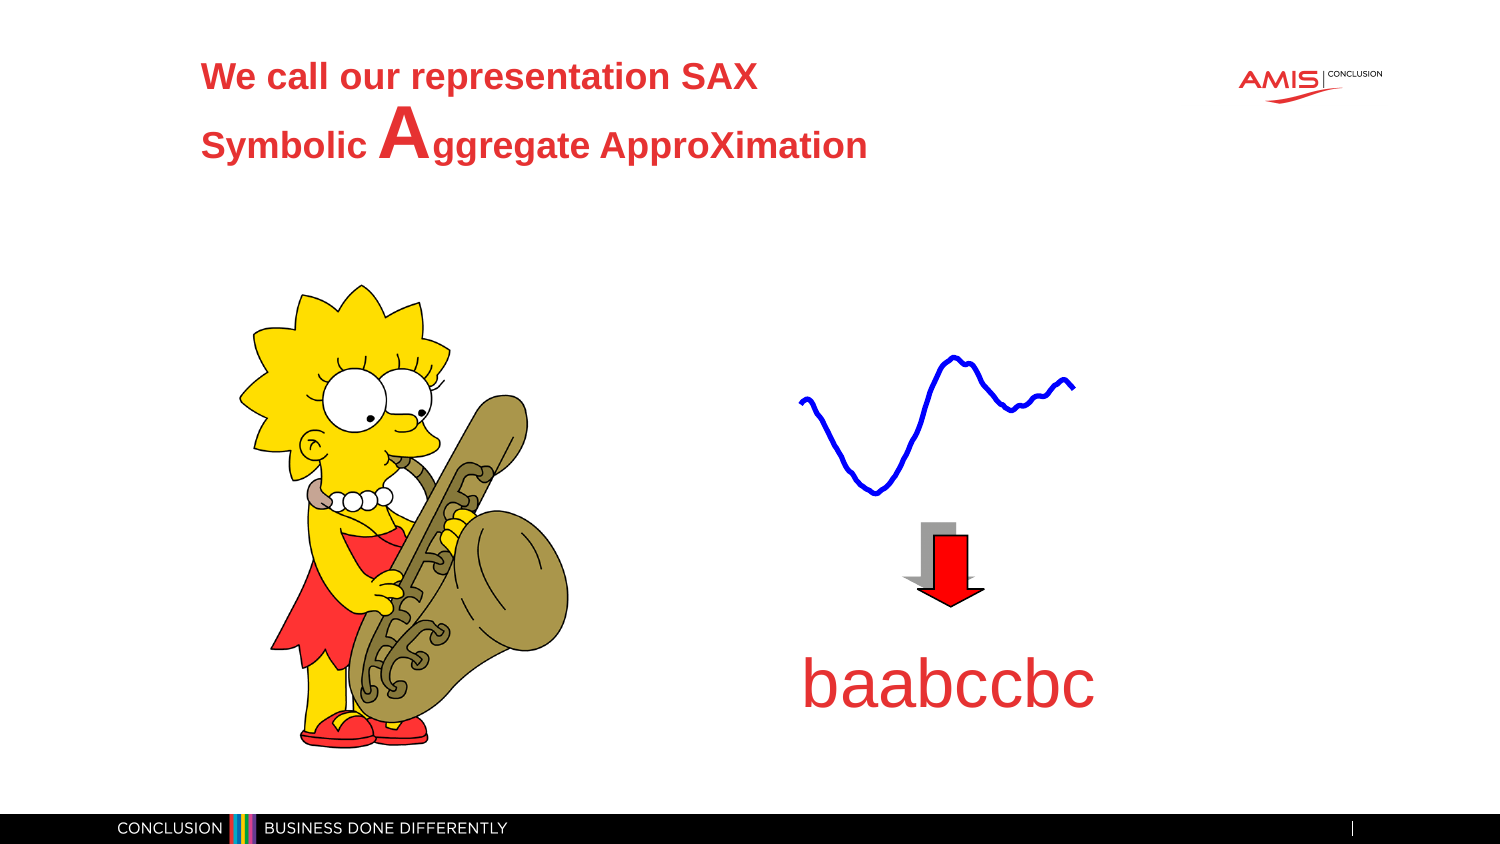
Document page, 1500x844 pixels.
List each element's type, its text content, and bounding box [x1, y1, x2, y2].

picture [0, 814, 236, 844]
picture [237, 282, 570, 750]
picture [239, 814, 1500, 844]
text_box [917, 535, 985, 607]
picture [1313, 59, 1388, 106]
text_box [800, 357, 1074, 494]
text_box baabccbc [787, 631, 1165, 729]
title We call our representation SAX Symbolic Aggregate ApproXimation [200, 46, 1313, 187]
